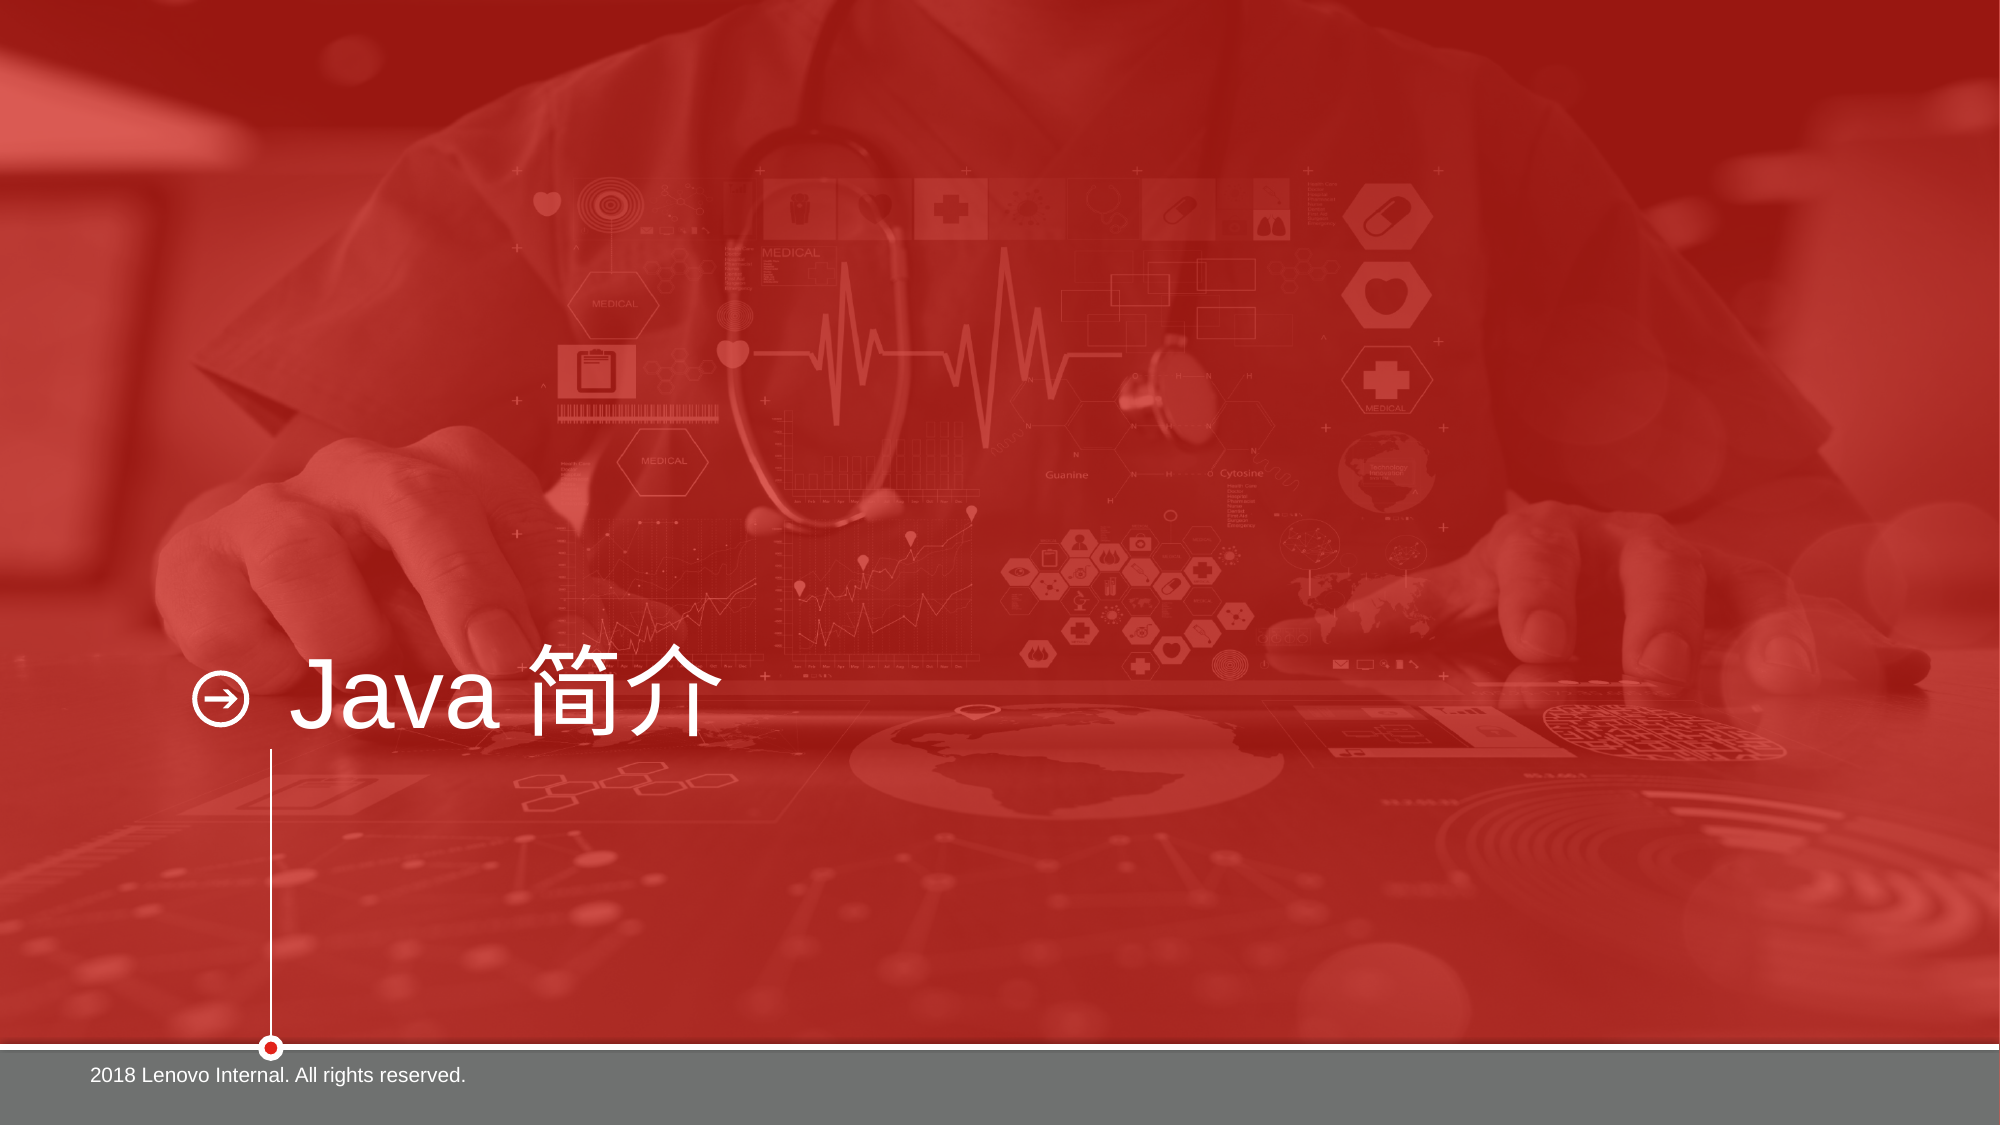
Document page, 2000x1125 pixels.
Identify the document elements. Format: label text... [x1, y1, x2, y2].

footer 2018 Lenovo Internal. All rights reserved. [90, 1061, 724, 1088]
title Java简介 [289, 280, 1862, 749]
